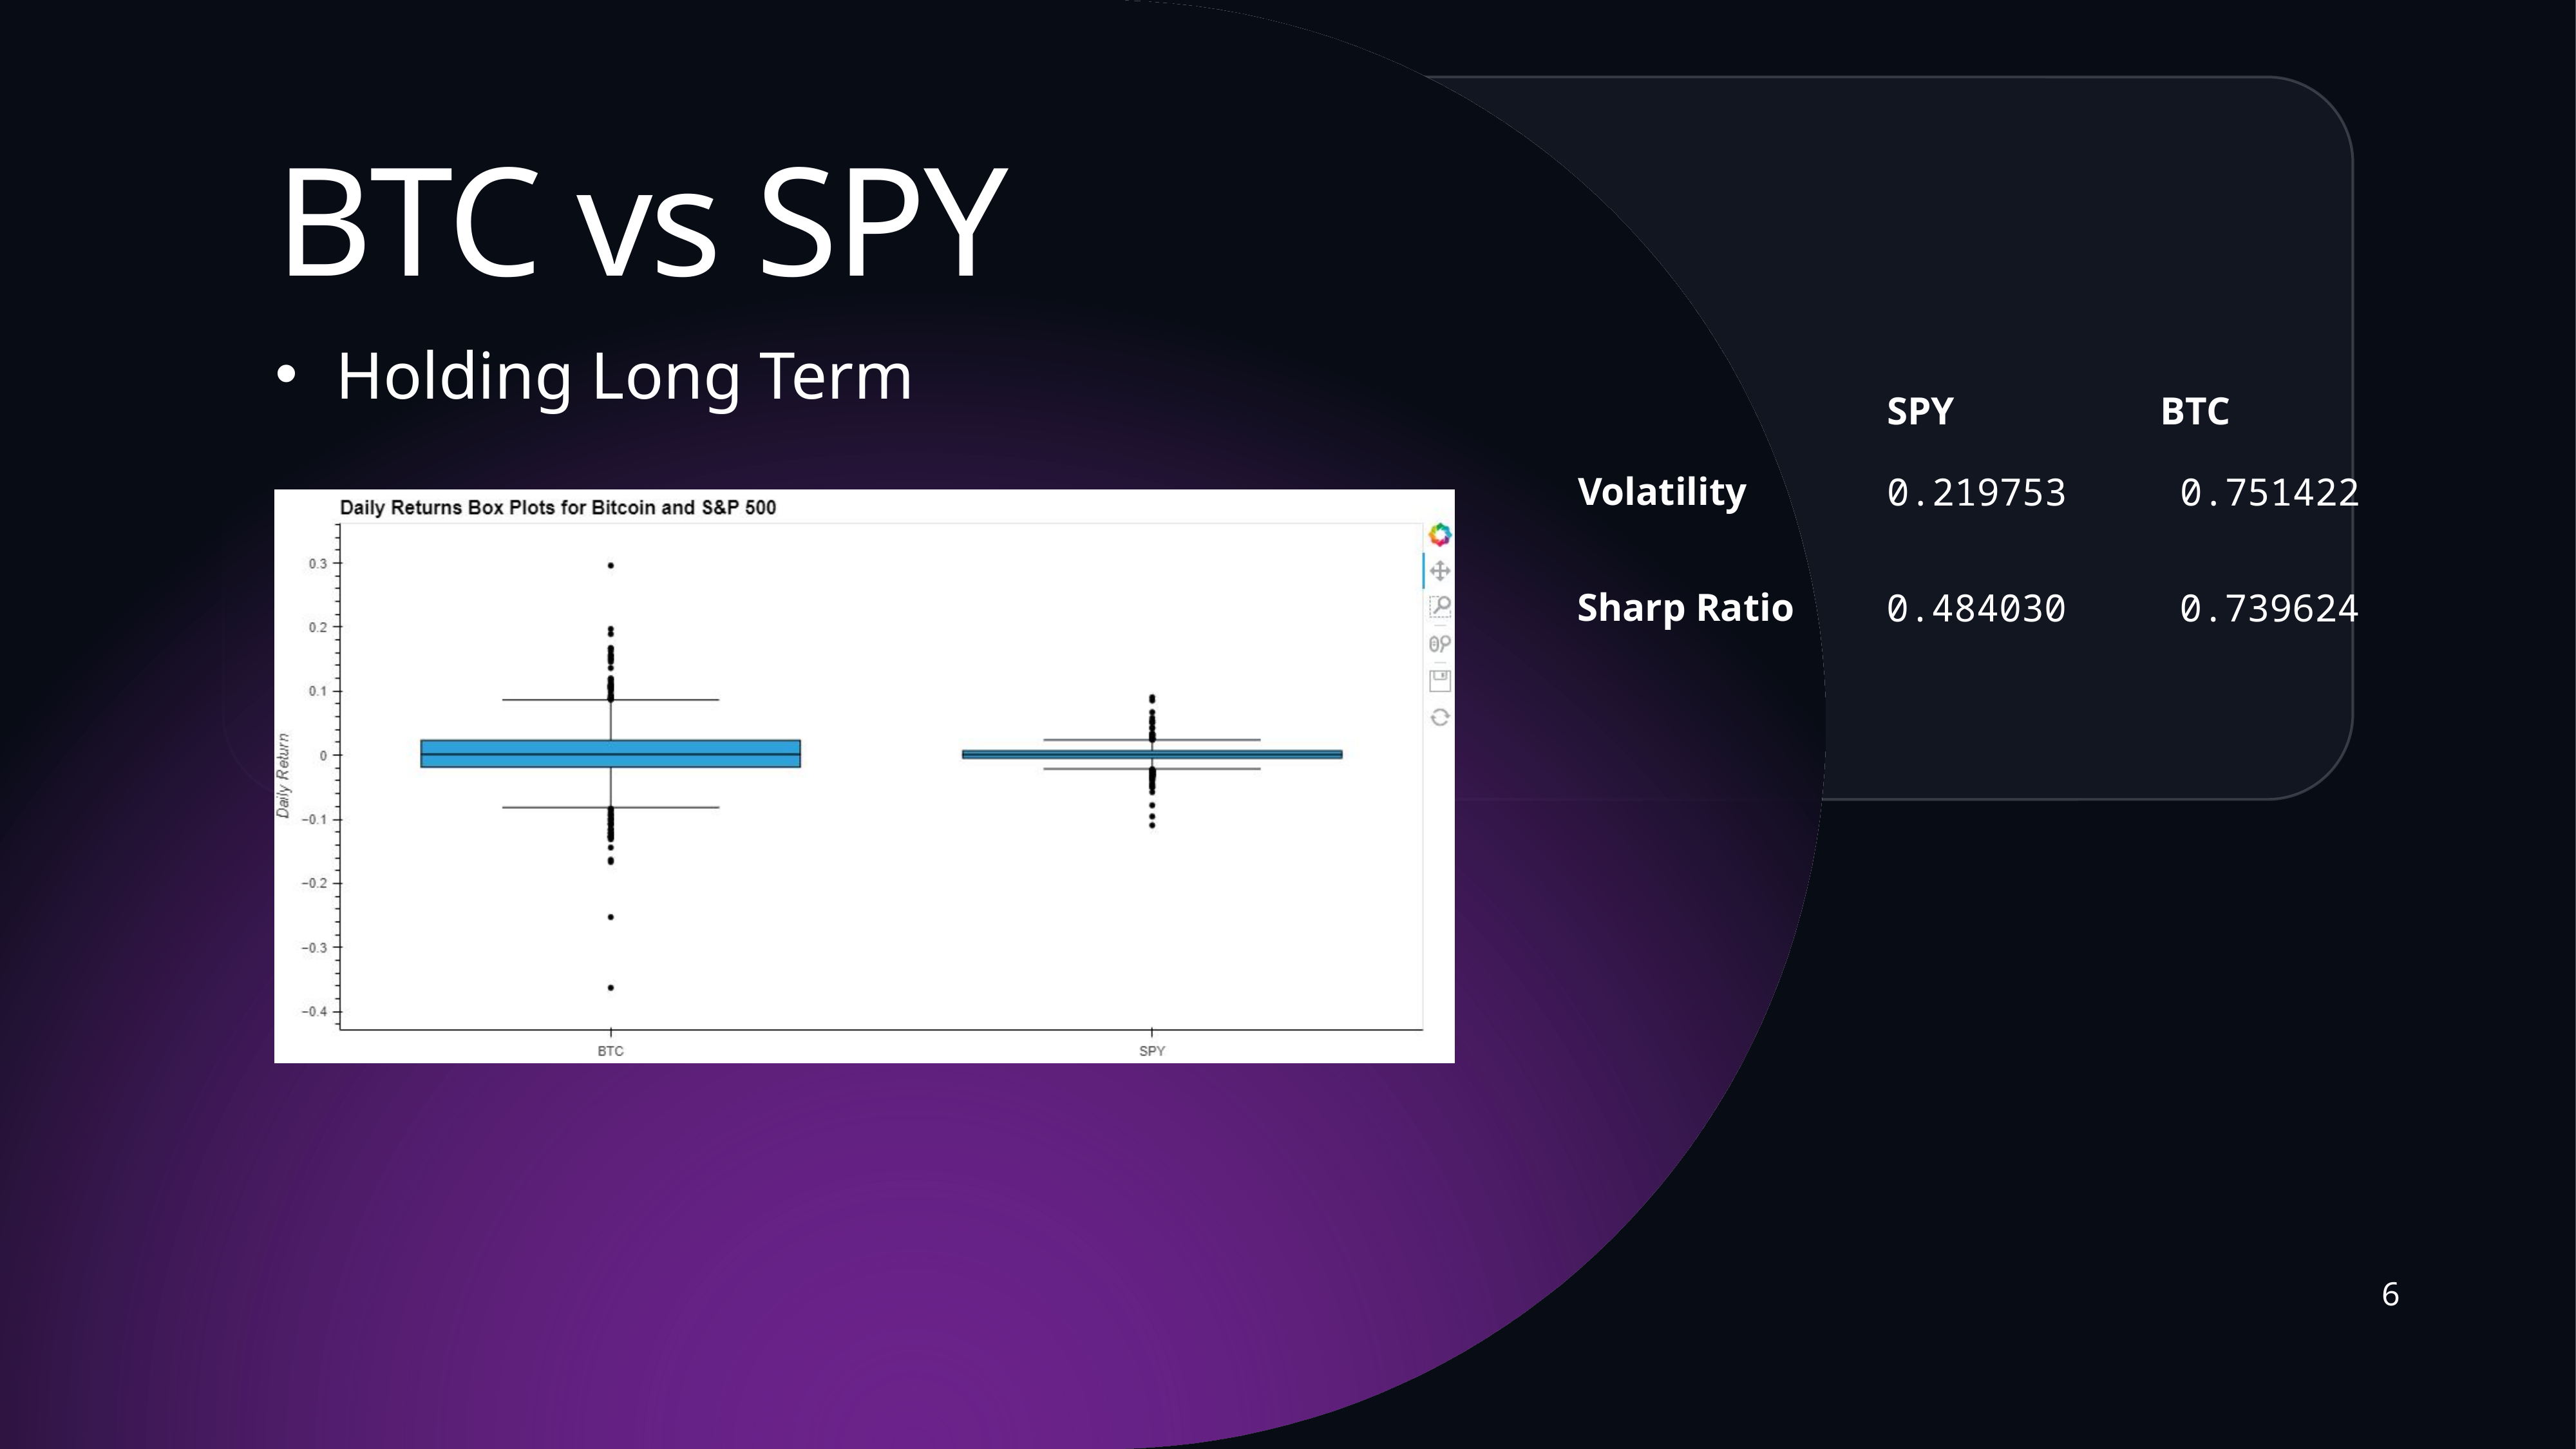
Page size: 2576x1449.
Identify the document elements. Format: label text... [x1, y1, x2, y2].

text_box Sharp Ratio [1567, 578, 1858, 634]
slide_number 6 [2353, 1256, 2429, 1334]
text_box [1427, 76, 2354, 800]
list BTC vs SPY [275, 145, 1226, 310]
list Holding Long Term [275, 314, 1226, 409]
text_box SPY BTC [1877, 383, 2317, 438]
text_box 0.219753 0.751422 [1877, 463, 2557, 518]
text_box 0.484030 0.739624 [1877, 579, 2555, 634]
text_box Volatility [1568, 462, 1858, 518]
text_box [0, 0, 1826, 1449]
picture [274, 489, 1455, 1063]
